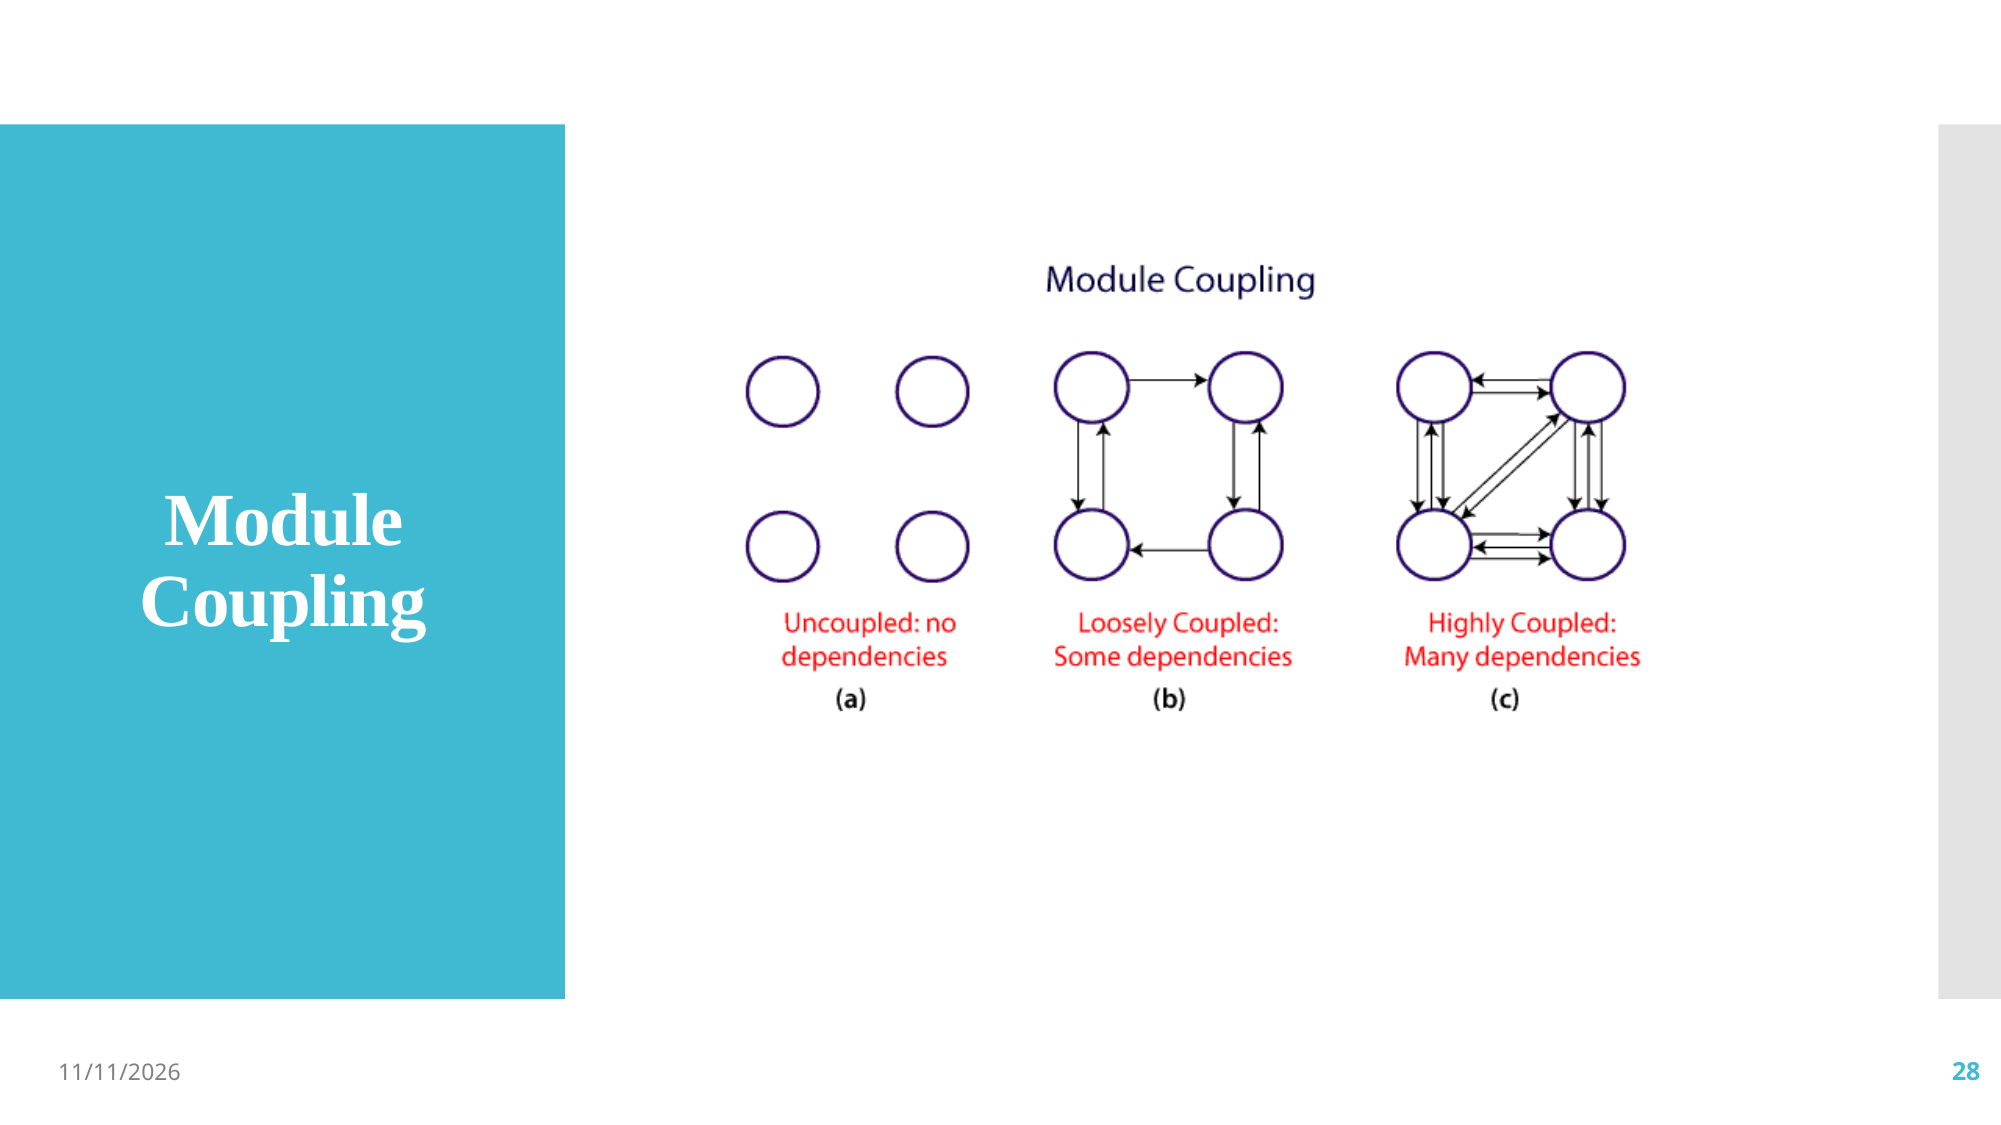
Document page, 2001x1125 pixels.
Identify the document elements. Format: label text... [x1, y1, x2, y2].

title Module Coupling [41, 184, 525, 940]
slide_number 28 [1744, 1042, 1996, 1103]
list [729, 256, 1668, 731]
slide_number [43, 1042, 493, 1103]
